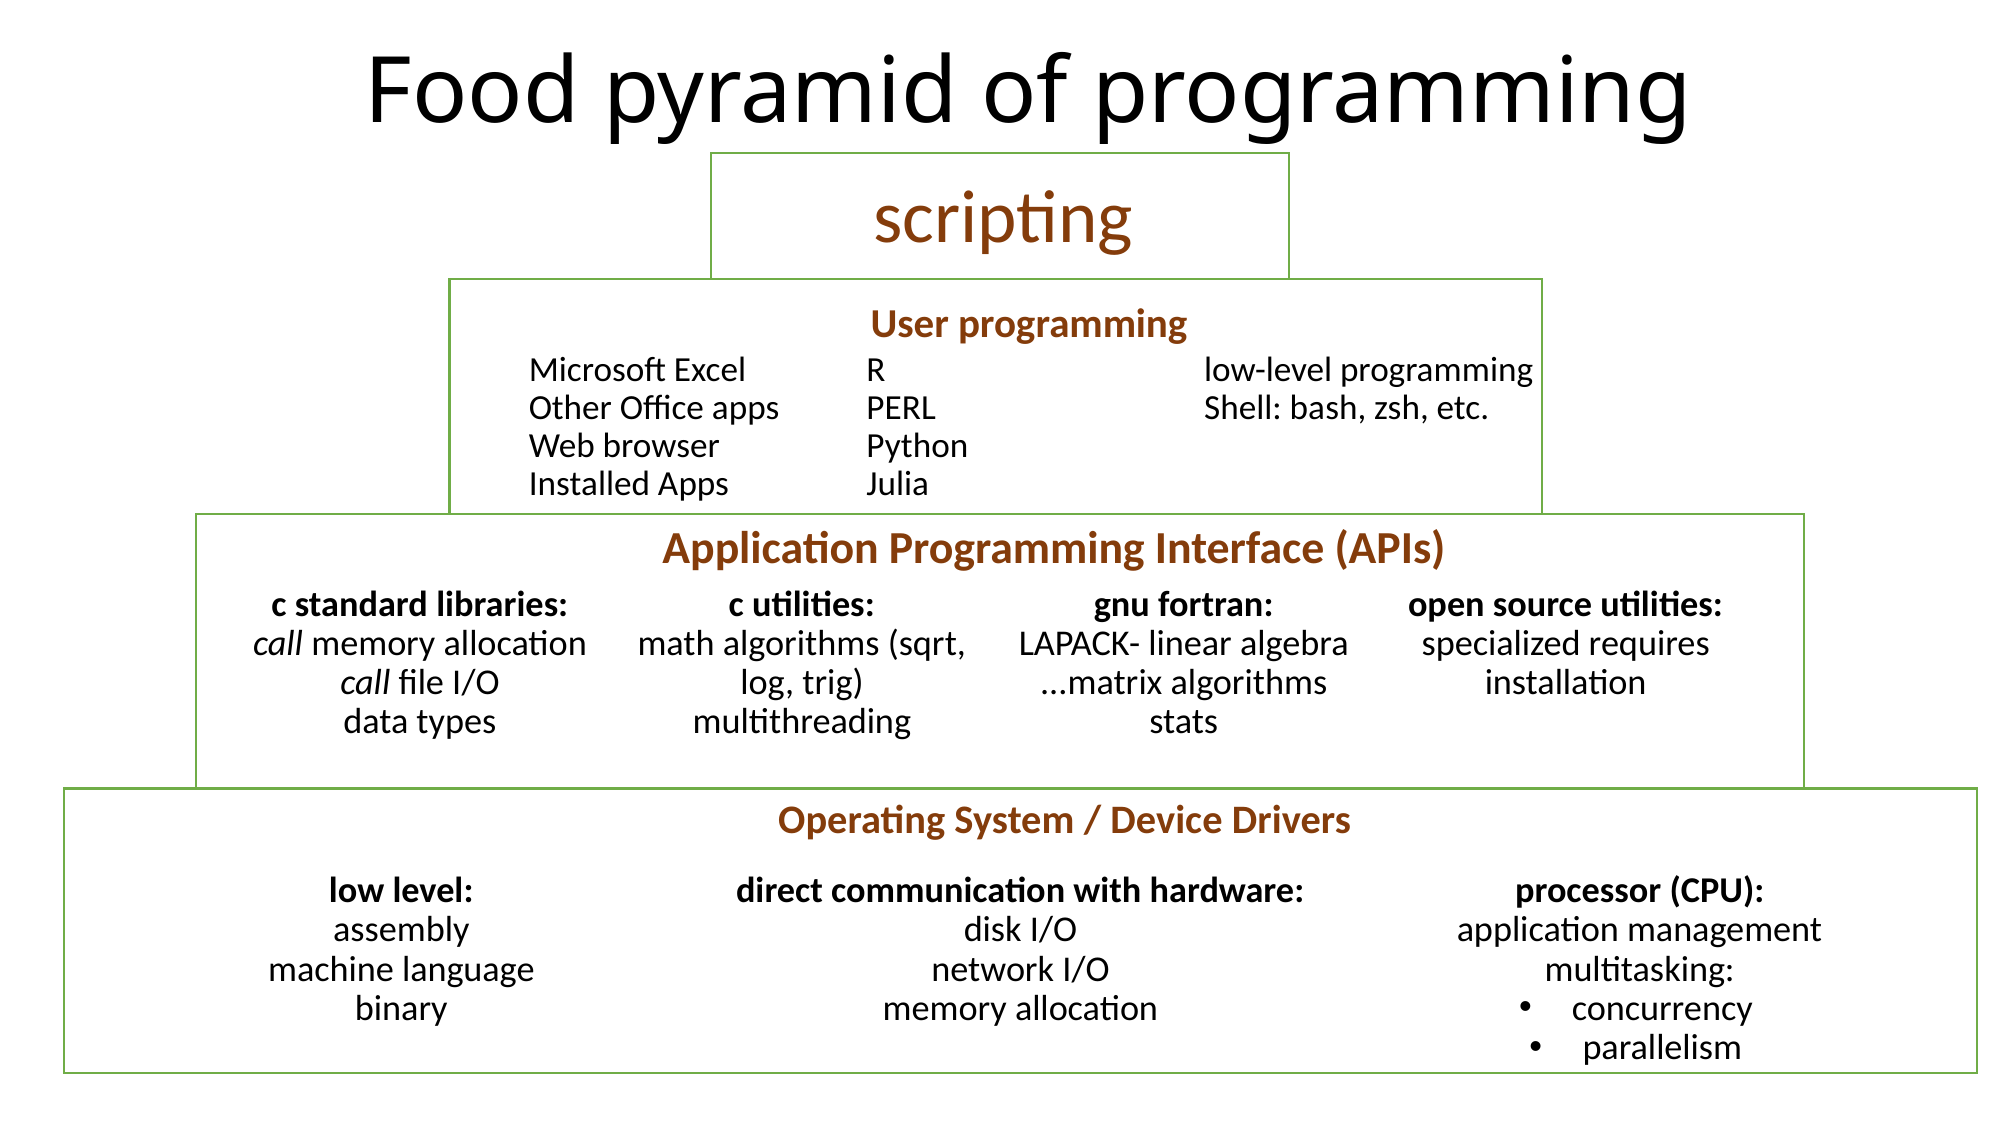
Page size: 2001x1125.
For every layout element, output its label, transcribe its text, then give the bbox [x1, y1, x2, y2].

text_box Application Programming Interface (APIs) [614, 518, 1494, 577]
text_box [710, 153, 1290, 281]
text_box c standard libraries: call memory allocation call file I/O data types c utilities: math algorithms (sqrt, log, trig) multithreading gnu fortran: LAPACK- linear algebra ...matrix algorithms stats open source utilities: specialized requires installation [214, 577, 1772, 789]
text_box Operating System / Device Drivers [712, 790, 1419, 850]
text_box [195, 513, 1805, 790]
text_box [448, 278, 1543, 513]
text_box [63, 787, 1978, 1074]
text_box Microsoft Excel Other Office apps Web browser Installed Apps R PERL Python Julia low-level programming Shell: bash, zsh, etc. [513, 342, 1557, 511]
title Food pyramid of programming [162, 0, 1896, 202]
text_box low level: assembly machine language binary direct communication with hardware: disk I/O network I/O memory allocation processor (CPU): application management multitasking: concurrency parallelism [76, 863, 1965, 1075]
text_box User programming [742, 294, 1316, 354]
text_box [511, 287, 1380, 506]
